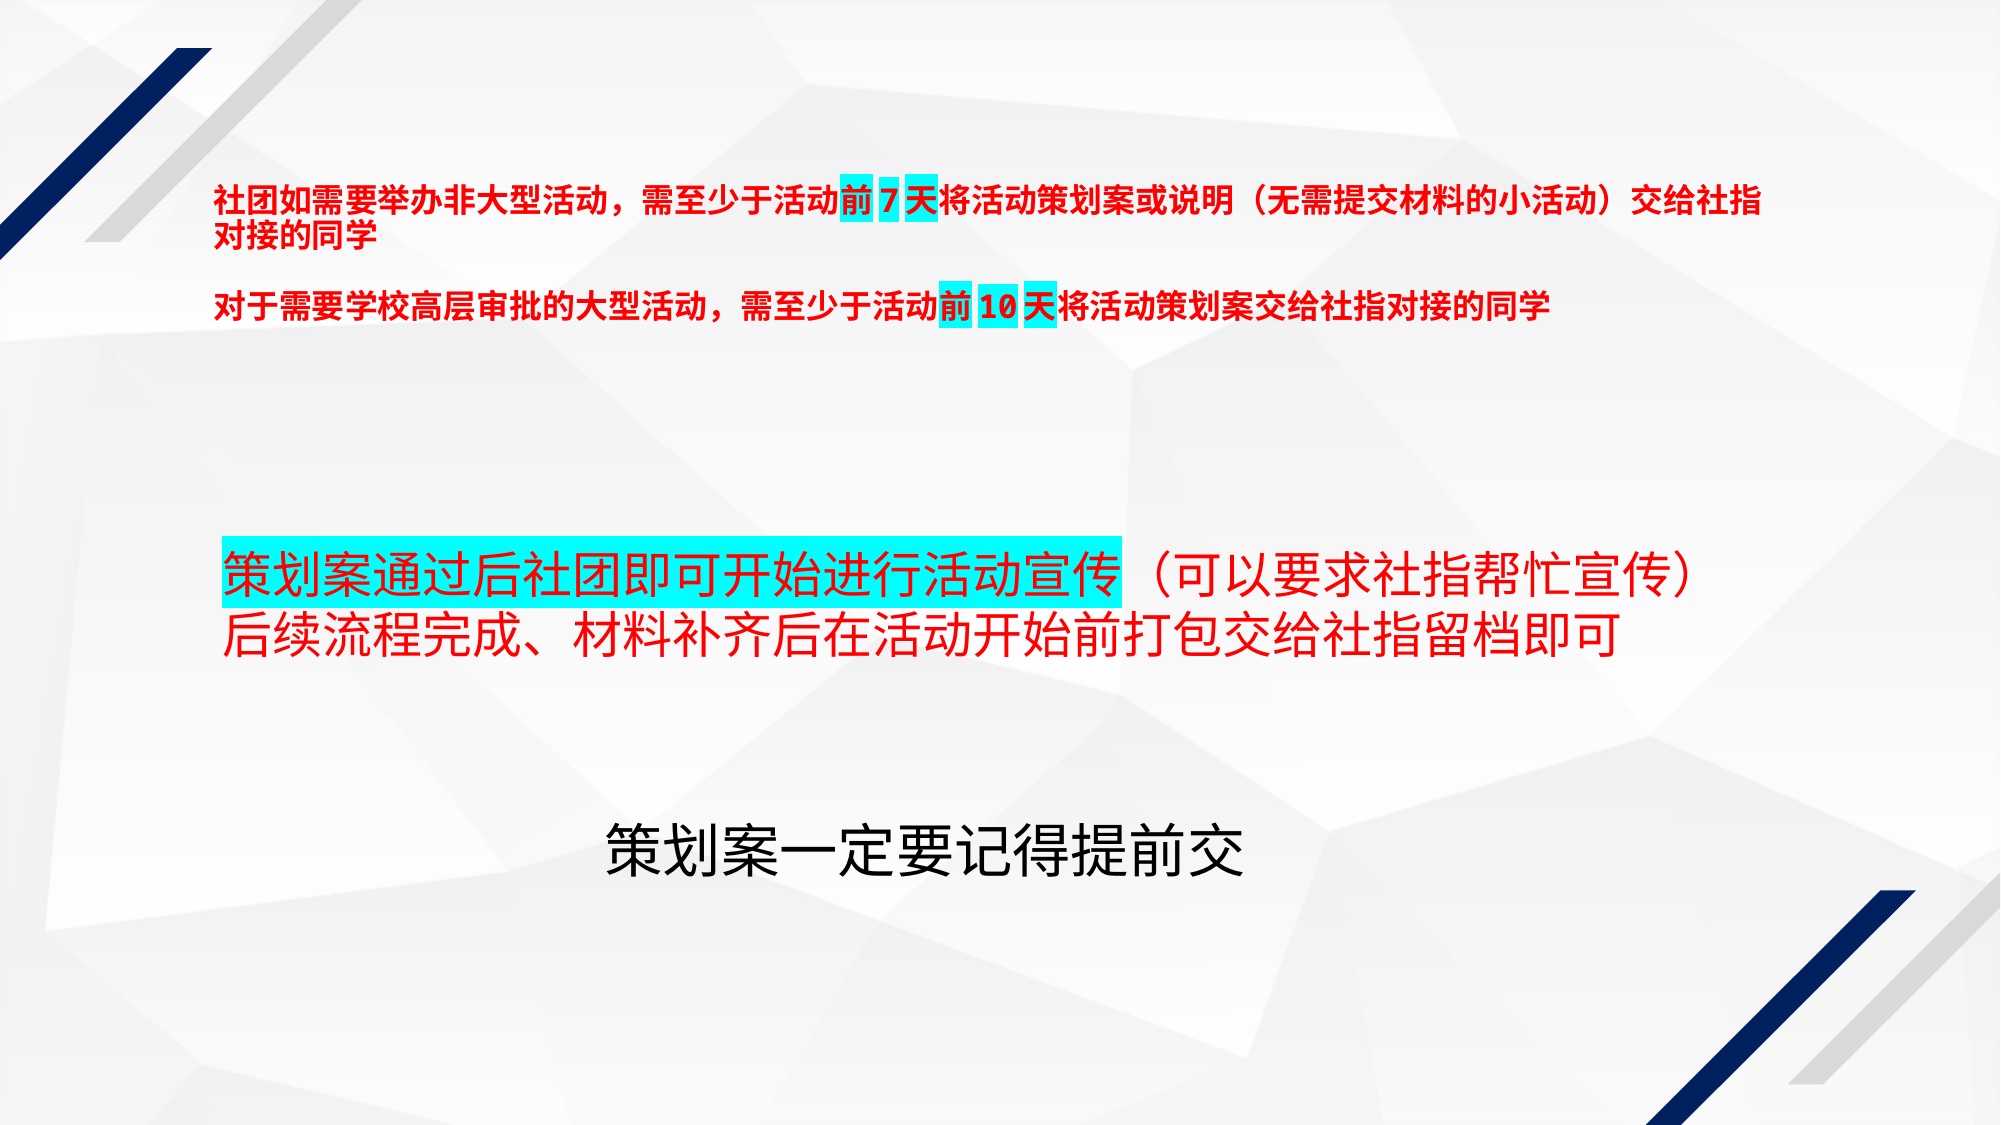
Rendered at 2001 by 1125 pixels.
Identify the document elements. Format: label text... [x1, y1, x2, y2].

text_box 策划案一定要记得提前交 [589, 806, 1325, 892]
picture [0, 0, 2001, 1125]
text_box 策划案通过后社团即可开始进行活动宣传（可以要求社指帮忙宣传） 后续流程完成、材料补齐后在活动开始前打包交给社指留档即可 [207, 536, 1768, 671]
text_box 社团如需要举办非大型活动，需至少于活动前7天将活动策划案或说明（无需提交材料的小活动）交给社指对接的同学 对于需要学校高层审批的大型活动，需至少于活动前10天将活动策划案交给社指对接的同学 [198, 176, 1802, 374]
